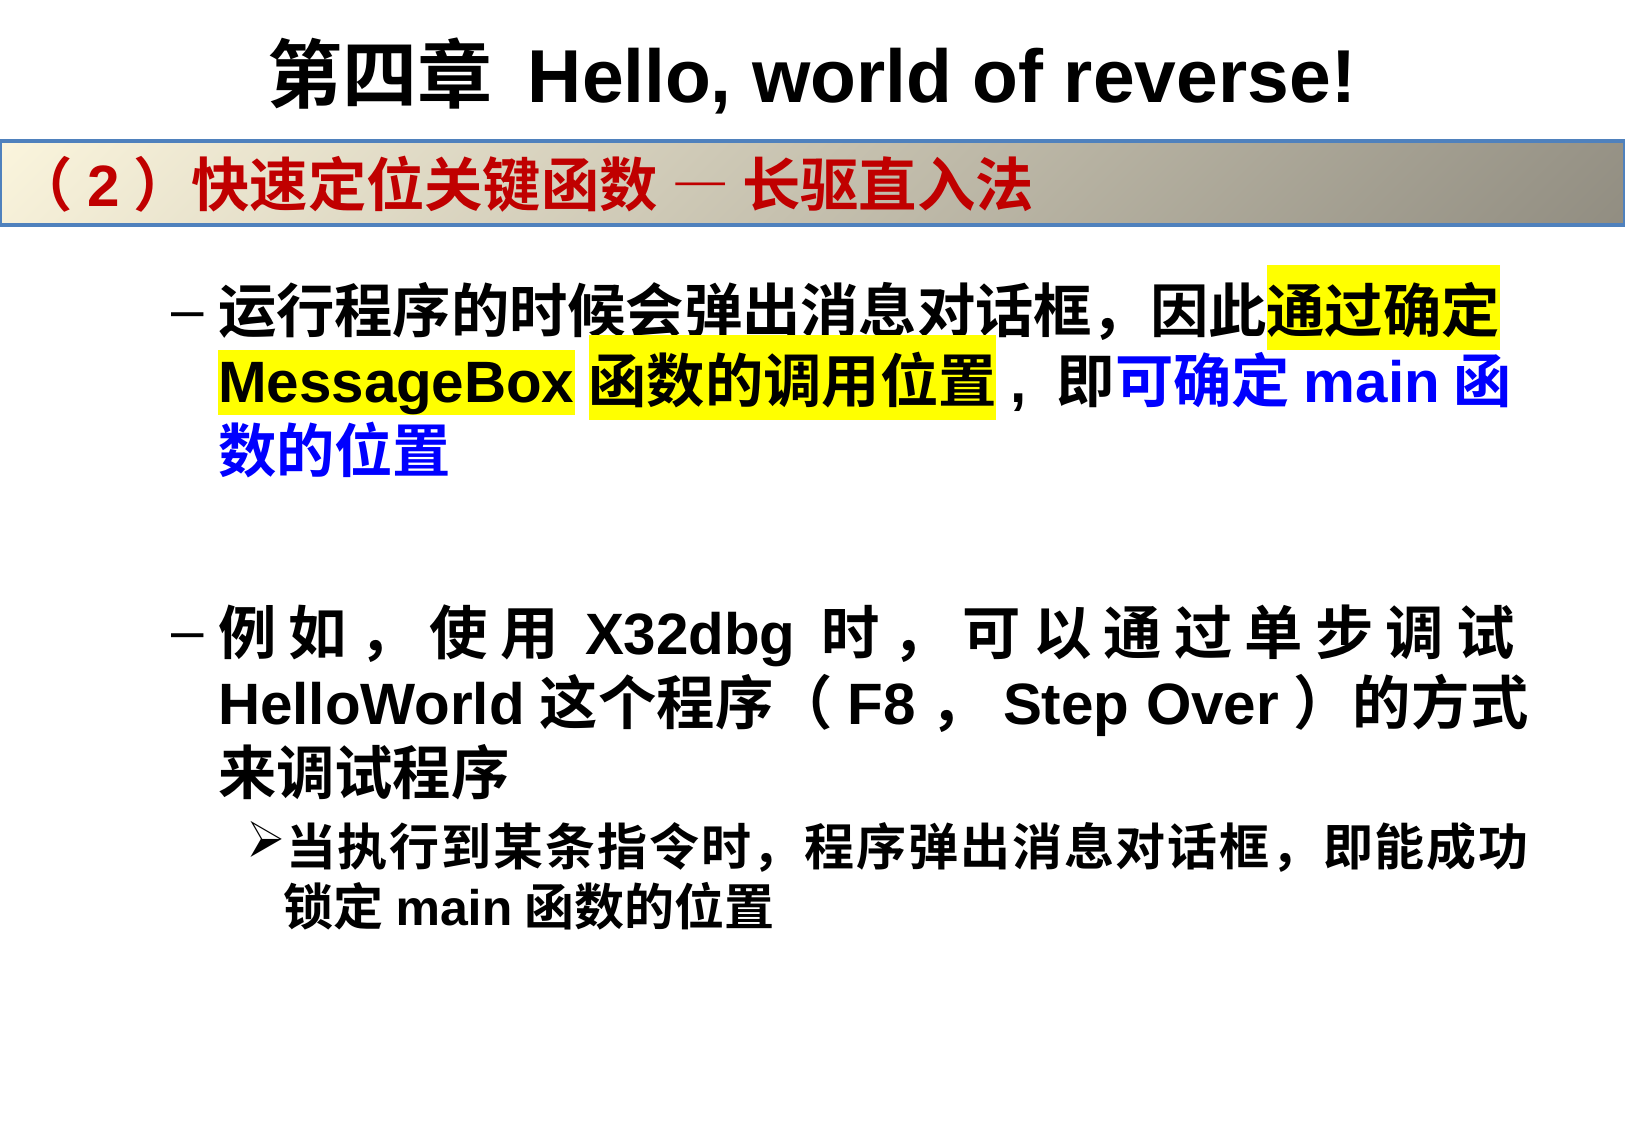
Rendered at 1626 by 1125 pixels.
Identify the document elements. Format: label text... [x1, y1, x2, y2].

text_box （2）快速定位关键函数 — 长驱直入法 [0, 139, 1625, 227]
title 第四章 Hello, world of reverse! [81, 19, 1544, 126]
list 运行程序的时候会弹出消息对话框，因此通过确定MessageBox函数的调用位置, 即可确定main函数的位置 例如，使用X32dbg时，可以通过单步调试HelloWorld这个程序（F8，Step Over）的方式来调试程序 当执行到某条指令时，程序弹出消息对话框，即能成功锁定main函数的位置 [81, 267, 1544, 1059]
